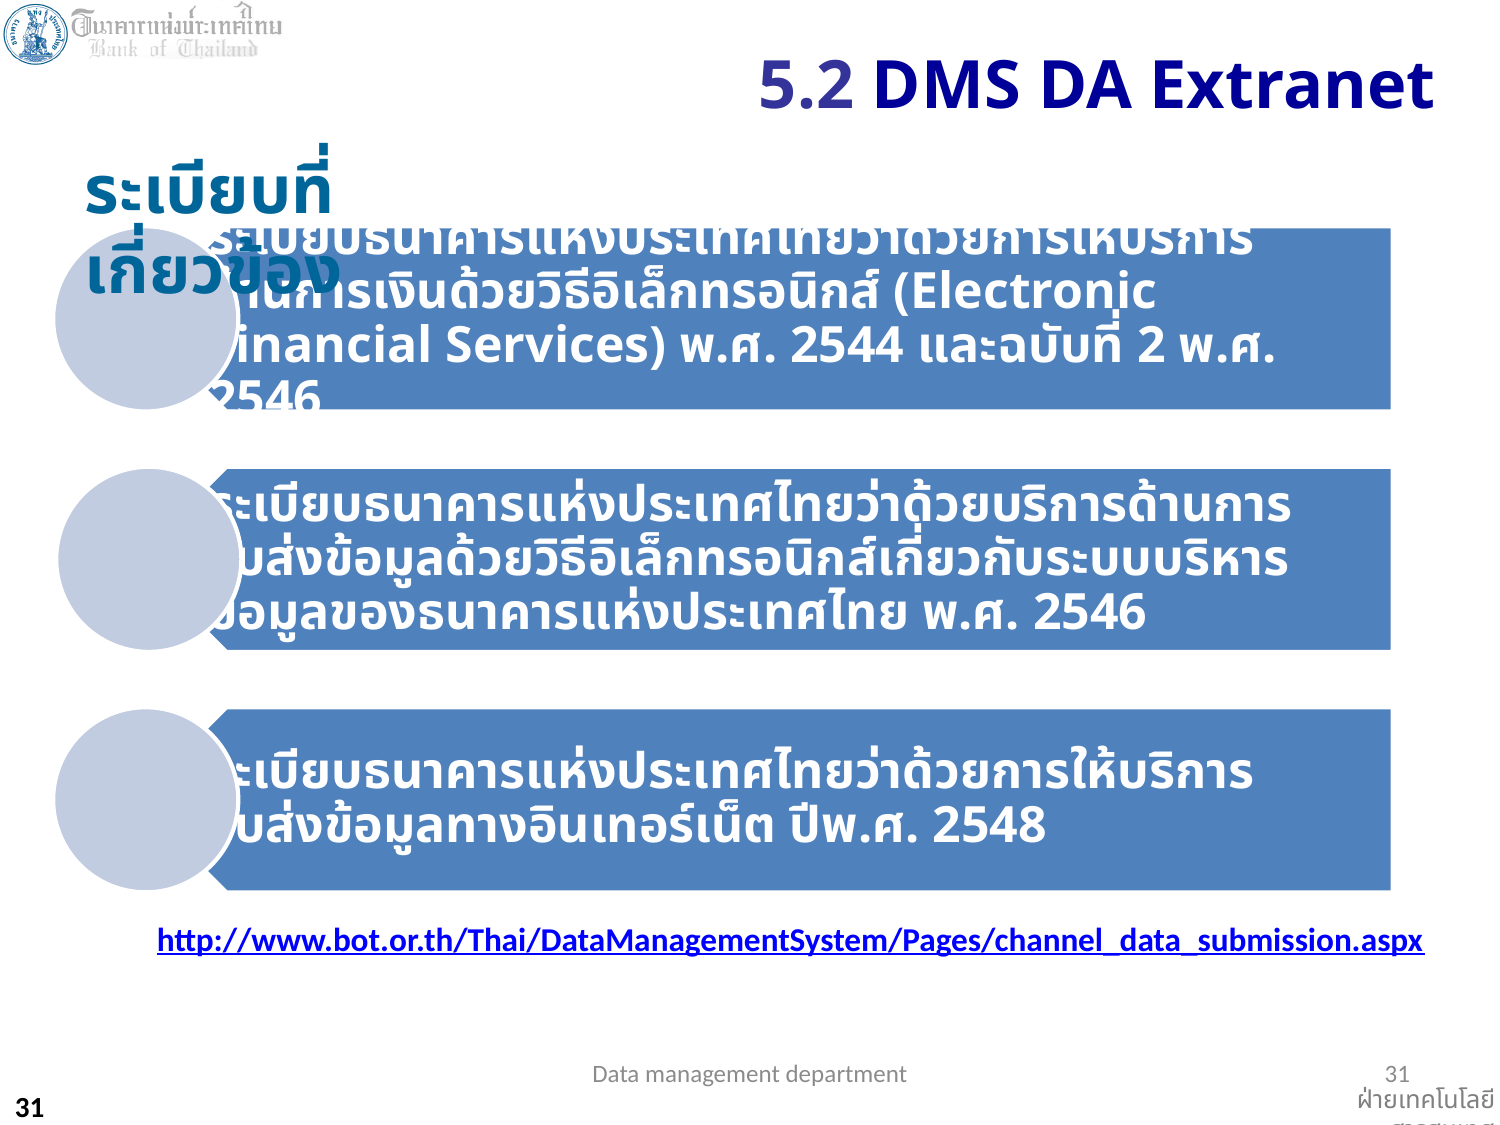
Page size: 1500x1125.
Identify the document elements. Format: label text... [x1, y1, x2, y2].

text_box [52, 225, 1474, 893]
text_box ระเบียบที่เกี่ยวข้อง [70, 139, 597, 224]
picture [3, 0, 288, 66]
text_box 5.2 DMS DA Extranet [303, 21, 1453, 143]
slide_number 31 [1074, 1042, 1425, 1103]
footer Data management department [512, 1042, 988, 1103]
text_box http://www.bot.or.th/Thai/DataManagementSystem/Pages/channel_data_submission.aspx [142, 910, 1500, 966]
